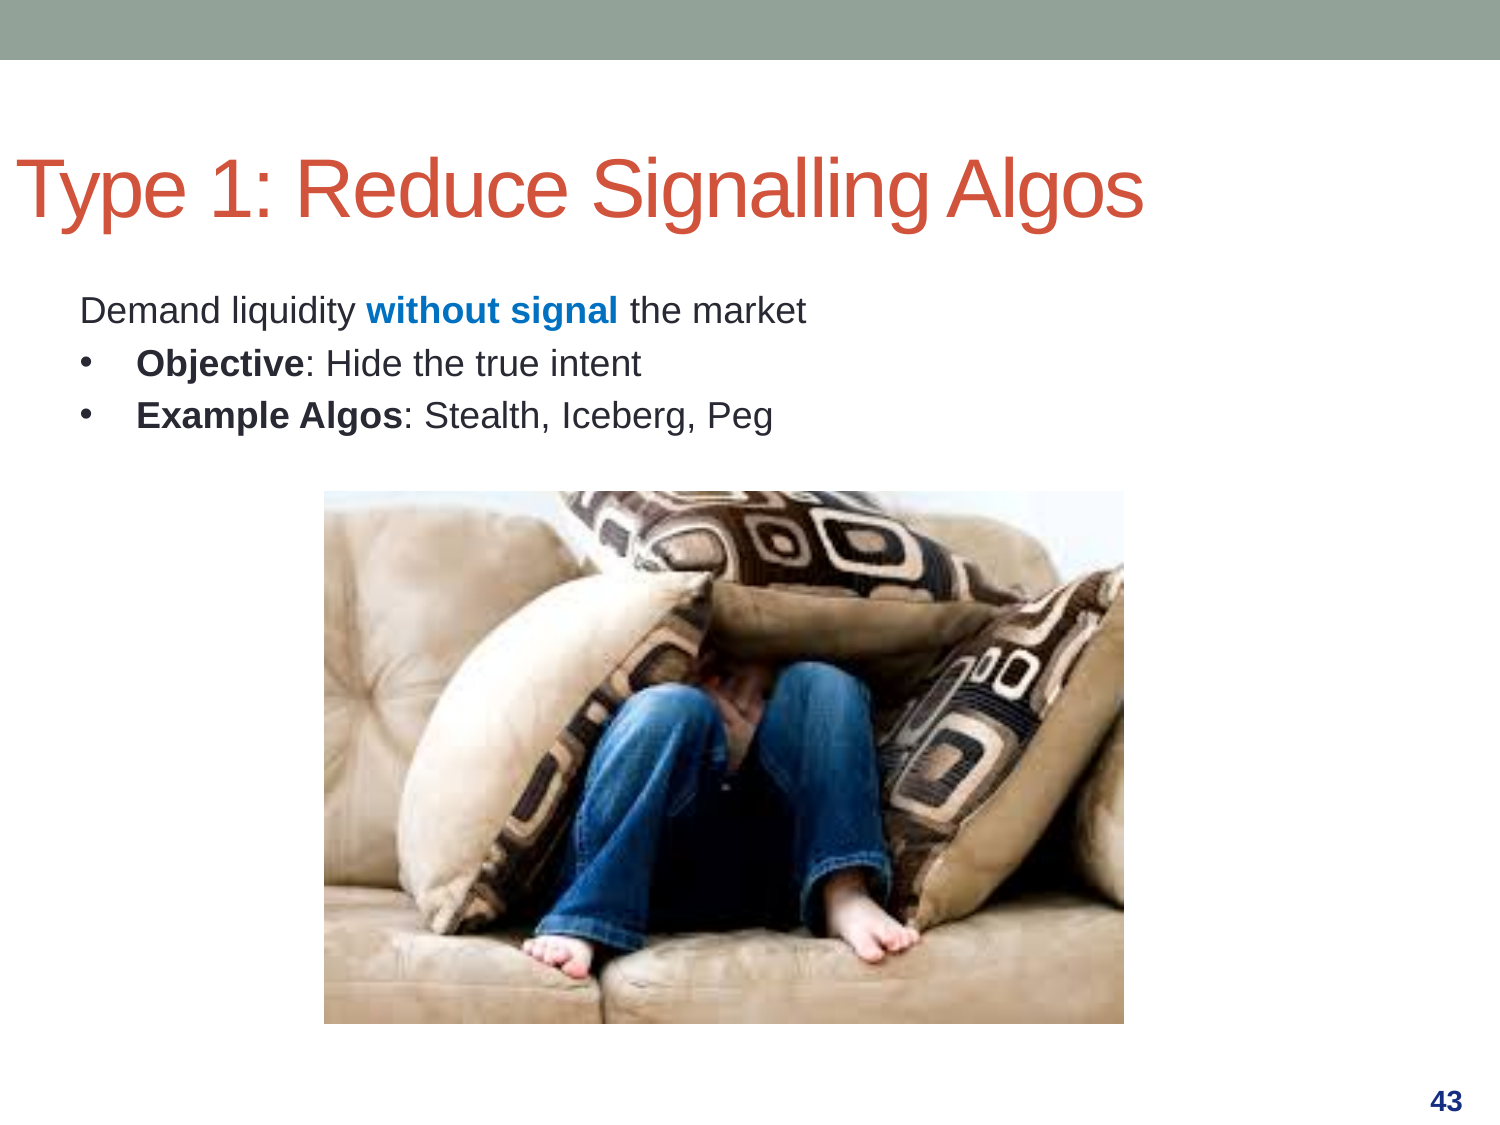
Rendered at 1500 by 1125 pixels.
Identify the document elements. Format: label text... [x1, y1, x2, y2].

text_box Demand liquidity without signal the market Objective: Hide the true intent Example Algos: Stealth, Iceberg, Peg [64, 278, 1483, 1047]
slide_number 43 [1415, 1070, 1499, 1125]
picture [324, 491, 1124, 1024]
title Type 1: Reduce Signalling Algos [0, 101, 1325, 266]
